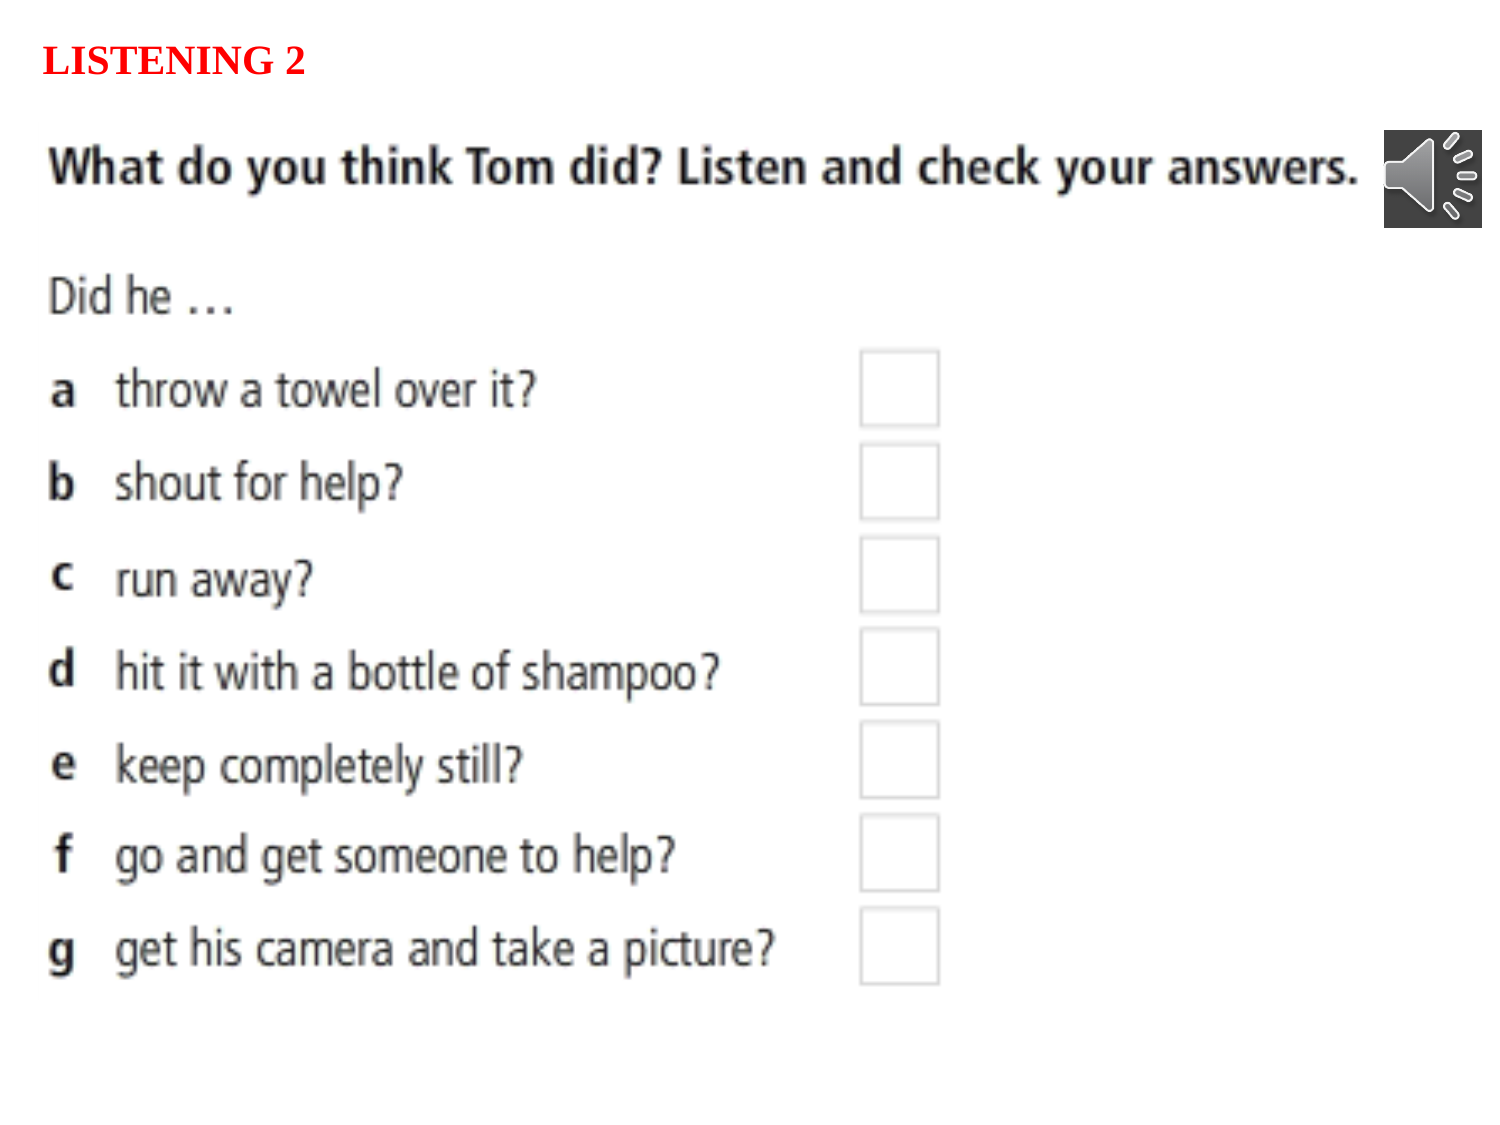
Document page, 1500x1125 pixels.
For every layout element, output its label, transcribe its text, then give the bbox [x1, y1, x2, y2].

picture [37, 122, 1376, 1016]
picture [1382, 128, 1484, 229]
text_box LISTENING 2 [27, 24, 325, 75]
